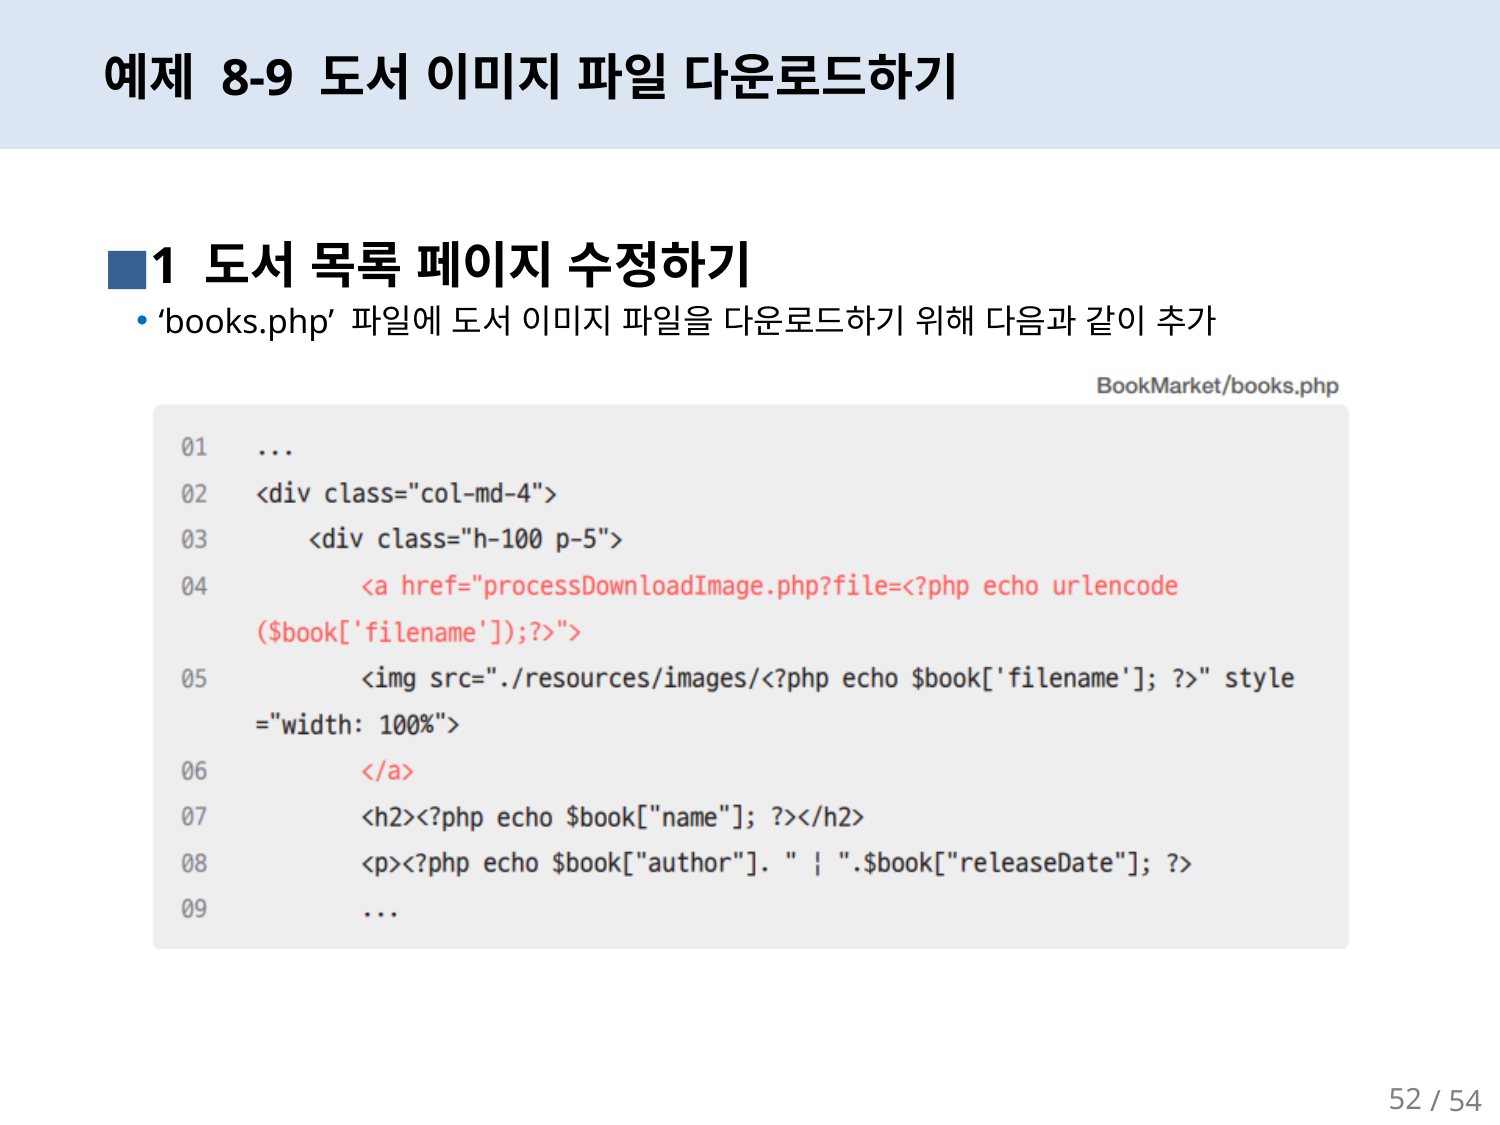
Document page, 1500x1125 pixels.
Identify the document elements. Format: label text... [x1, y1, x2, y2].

title 예제 8-9 도서 이미지 파일 다운로드하기 [88, 30, 1211, 121]
picture [145, 373, 1355, 949]
list 1 도서 목록 페이지 수정하기 ‘books.php’ 파일에 도서 이미지 파일을 다운로드하기 위해 다음과 같이 추가 [88, 196, 1436, 1083]
